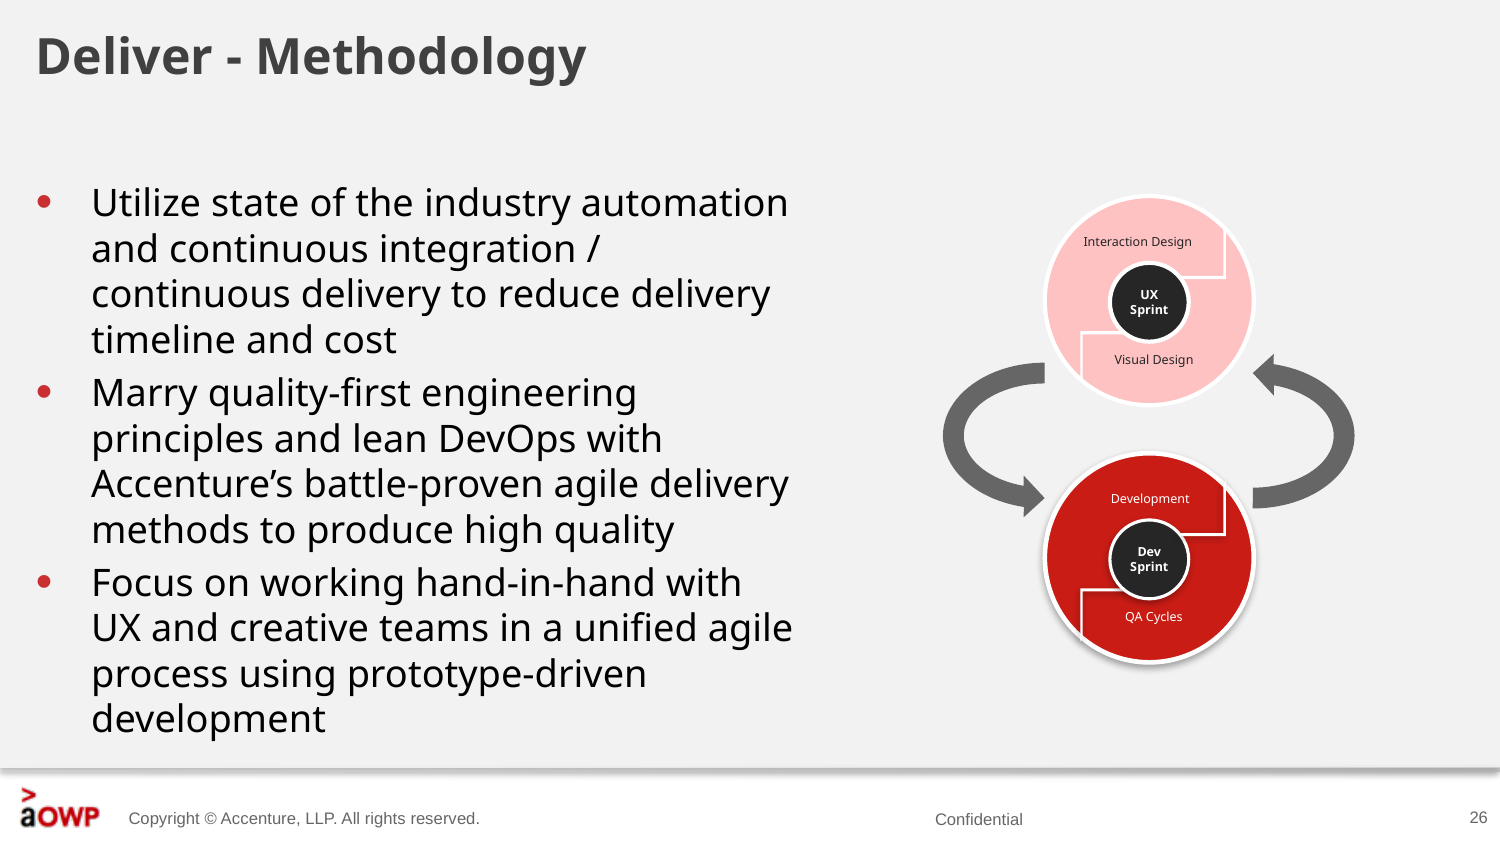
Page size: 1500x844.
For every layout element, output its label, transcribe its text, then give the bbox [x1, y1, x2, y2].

slide_number 26 [1429, 782, 1489, 828]
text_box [932, 195, 1366, 663]
footer Confidential [555, 783, 1403, 829]
list Utilize state of the industry automation and continuous integration / continuous delivery to reduce delivery timeline and cost Marry quality-first engineering principles and lean DevOps with Accenture’s battle-proven agile delivery methods to produce high quality Focus on working hand-in-hand with UX and creative teams in a unified agile process using prototype-driven development [20, 171, 816, 751]
picture [0, 777, 114, 839]
title Deliver - Methodology [20, 16, 1489, 143]
